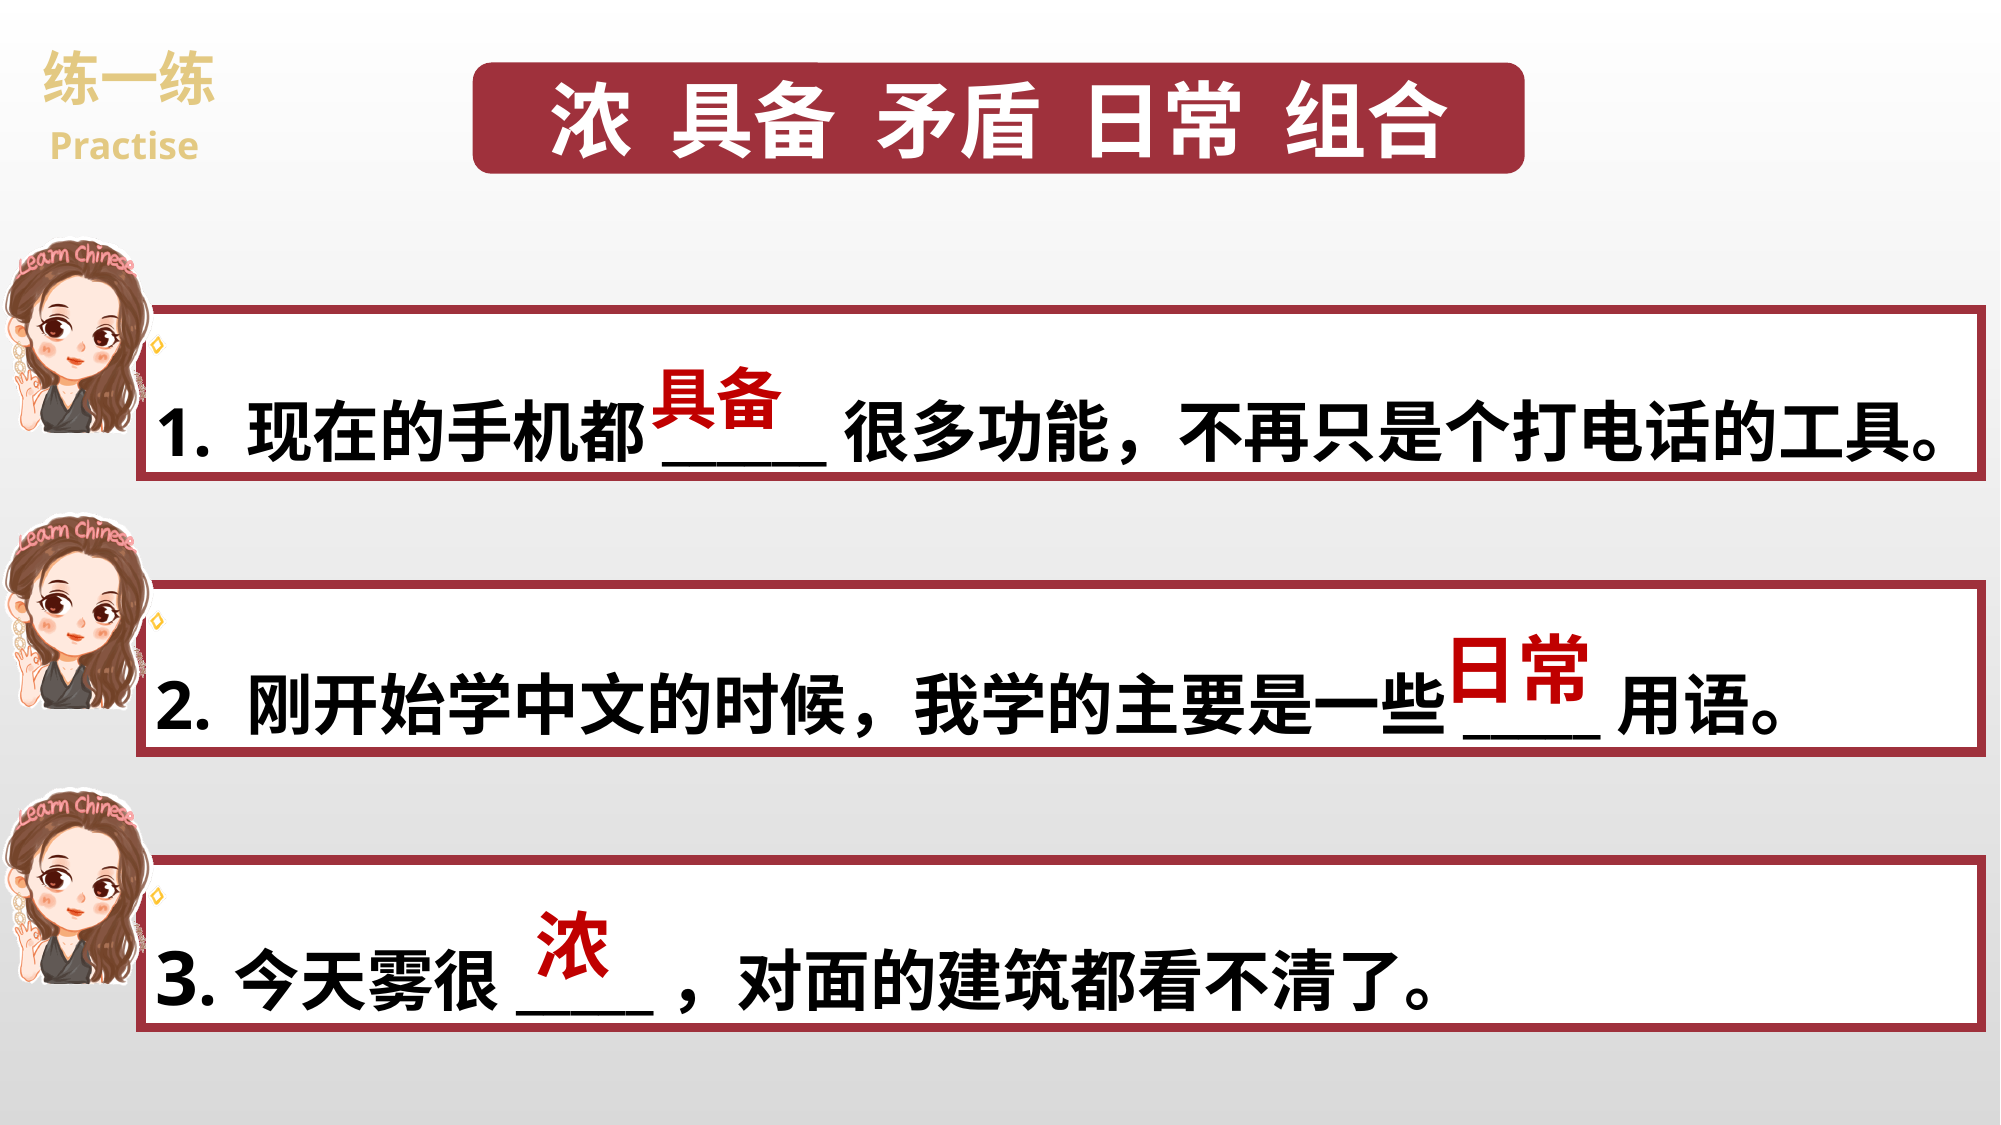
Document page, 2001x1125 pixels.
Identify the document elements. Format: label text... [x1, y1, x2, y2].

text_box Practise [34, 115, 215, 175]
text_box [0, 209, 1982, 477]
text_box 练一练 [27, 35, 233, 120]
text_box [0, 485, 1982, 753]
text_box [472, 61, 1528, 209]
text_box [0, 760, 1982, 1028]
